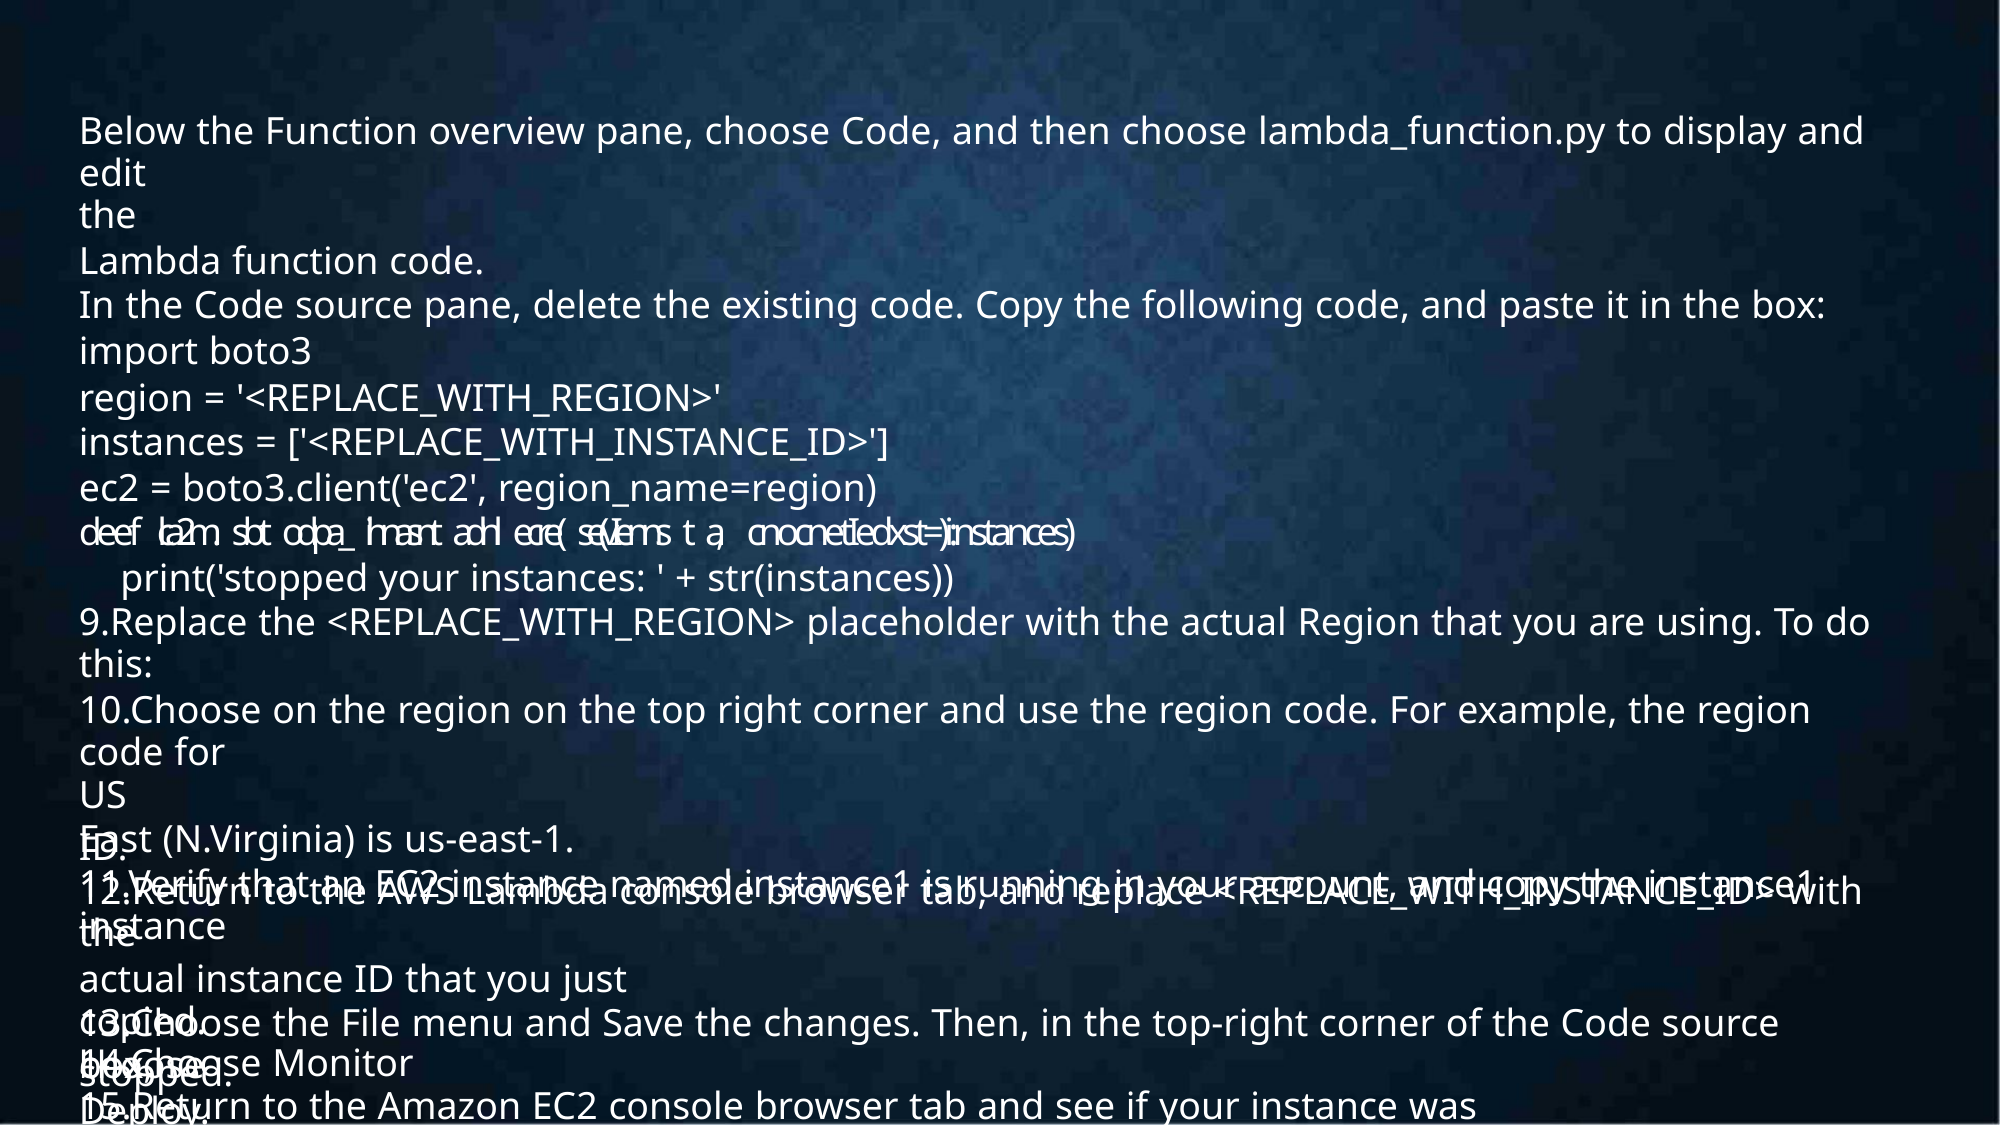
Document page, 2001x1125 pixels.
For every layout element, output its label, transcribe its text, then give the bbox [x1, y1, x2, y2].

text_box choose [78, 1044, 225, 1052]
text_box actual instance ID that you just copied. 14.Choose Monitor [78, 958, 746, 1002]
text_box stopped. [78, 1052, 248, 1095]
text_box ID. [78, 826, 152, 869]
text_box Deploy. [78, 1090, 231, 1125]
text_box [0, 0, 2000, 1125]
text_box 12.Return to the AWS Lambda console browser tab, and replace <REPLACE_WITH_INSTANCE_ID> with the [78, 870, 1869, 954]
text_box 13.Choose the File menu and Save the changes. Then, in the top-right corner of the Code source box, 15.Return to the Amazon EC2 console browser tab and see if your instance was [78, 1002, 1797, 1125]
text_box Below the Function overview pane, choose Code, and then choose lambda_function.py to display and edit the Lambda function code. In the Code source pane, delete the existing code. Copy the following code, and paste it in the box: import boto3 region = '<REPLACE_WITH_REGION>' instances = ['<REPLACE_WITH_INSTANCE_ID>'] ec2 = boto3.client('ec2', region_name=region) deef lca2m. sbt odpa_ ihnasnt adnl ecre( se(vIenns t a, cnocnetIedxst=)i:nstances) print('stopped your instances: ' + str(instances)) 9.Replace the <REPLACE_WITH_REGION> placeholder with the actual Region that you are using. To do this: 10.Choose on the region on the top right corner and use the region code. For example, the region code for US East (N.Virginia) is us-east-1. 11.Verify that an EC2 instance named instance1 is running in your account, and copy the instance1 instance [78, 110, 1897, 948]
